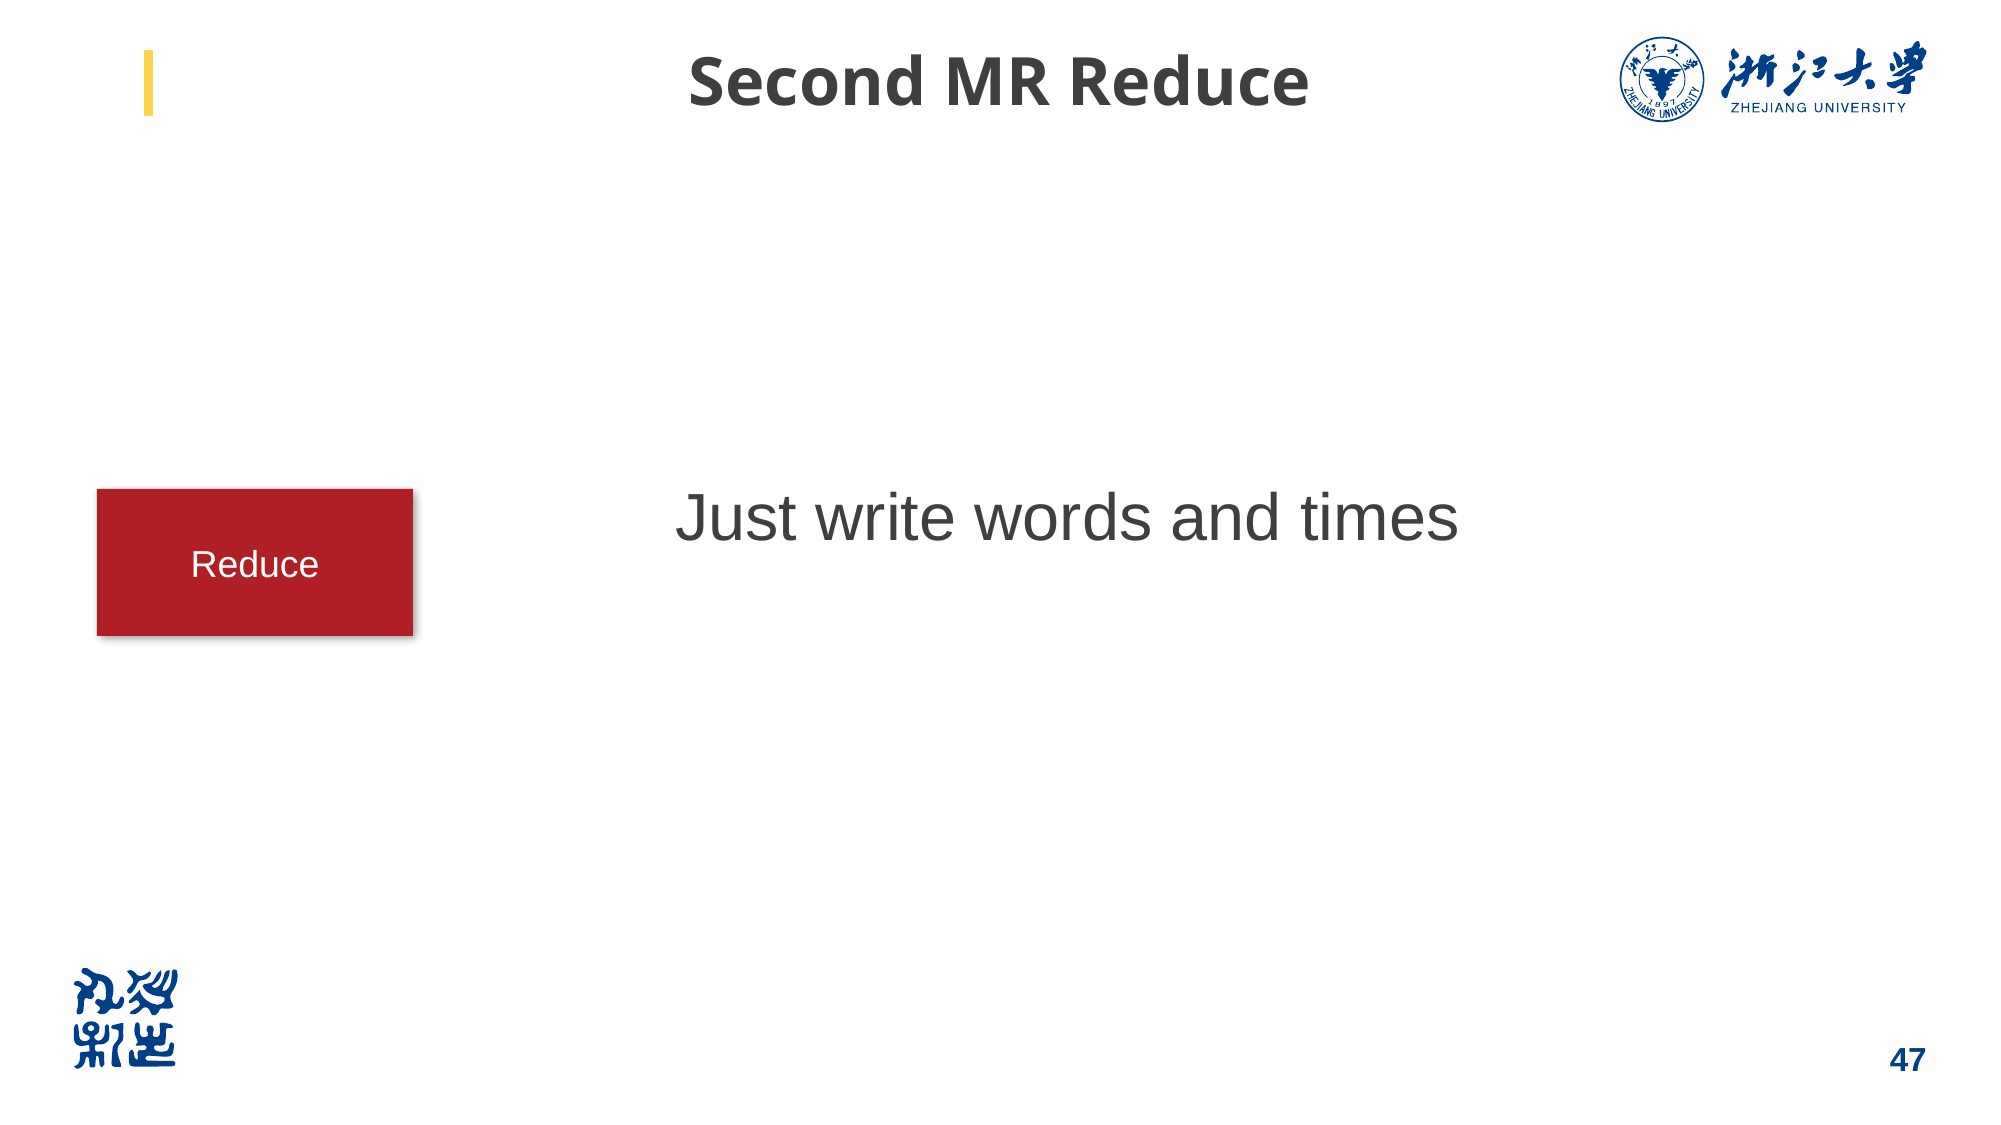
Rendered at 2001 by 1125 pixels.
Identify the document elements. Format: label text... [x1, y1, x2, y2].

title Second MR Reduce [290, 34, 1710, 133]
slide_number 47 [1476, 1022, 1927, 1079]
text_box Just write words and times [660, 466, 1557, 562]
text_box Reduce [96, 488, 414, 637]
